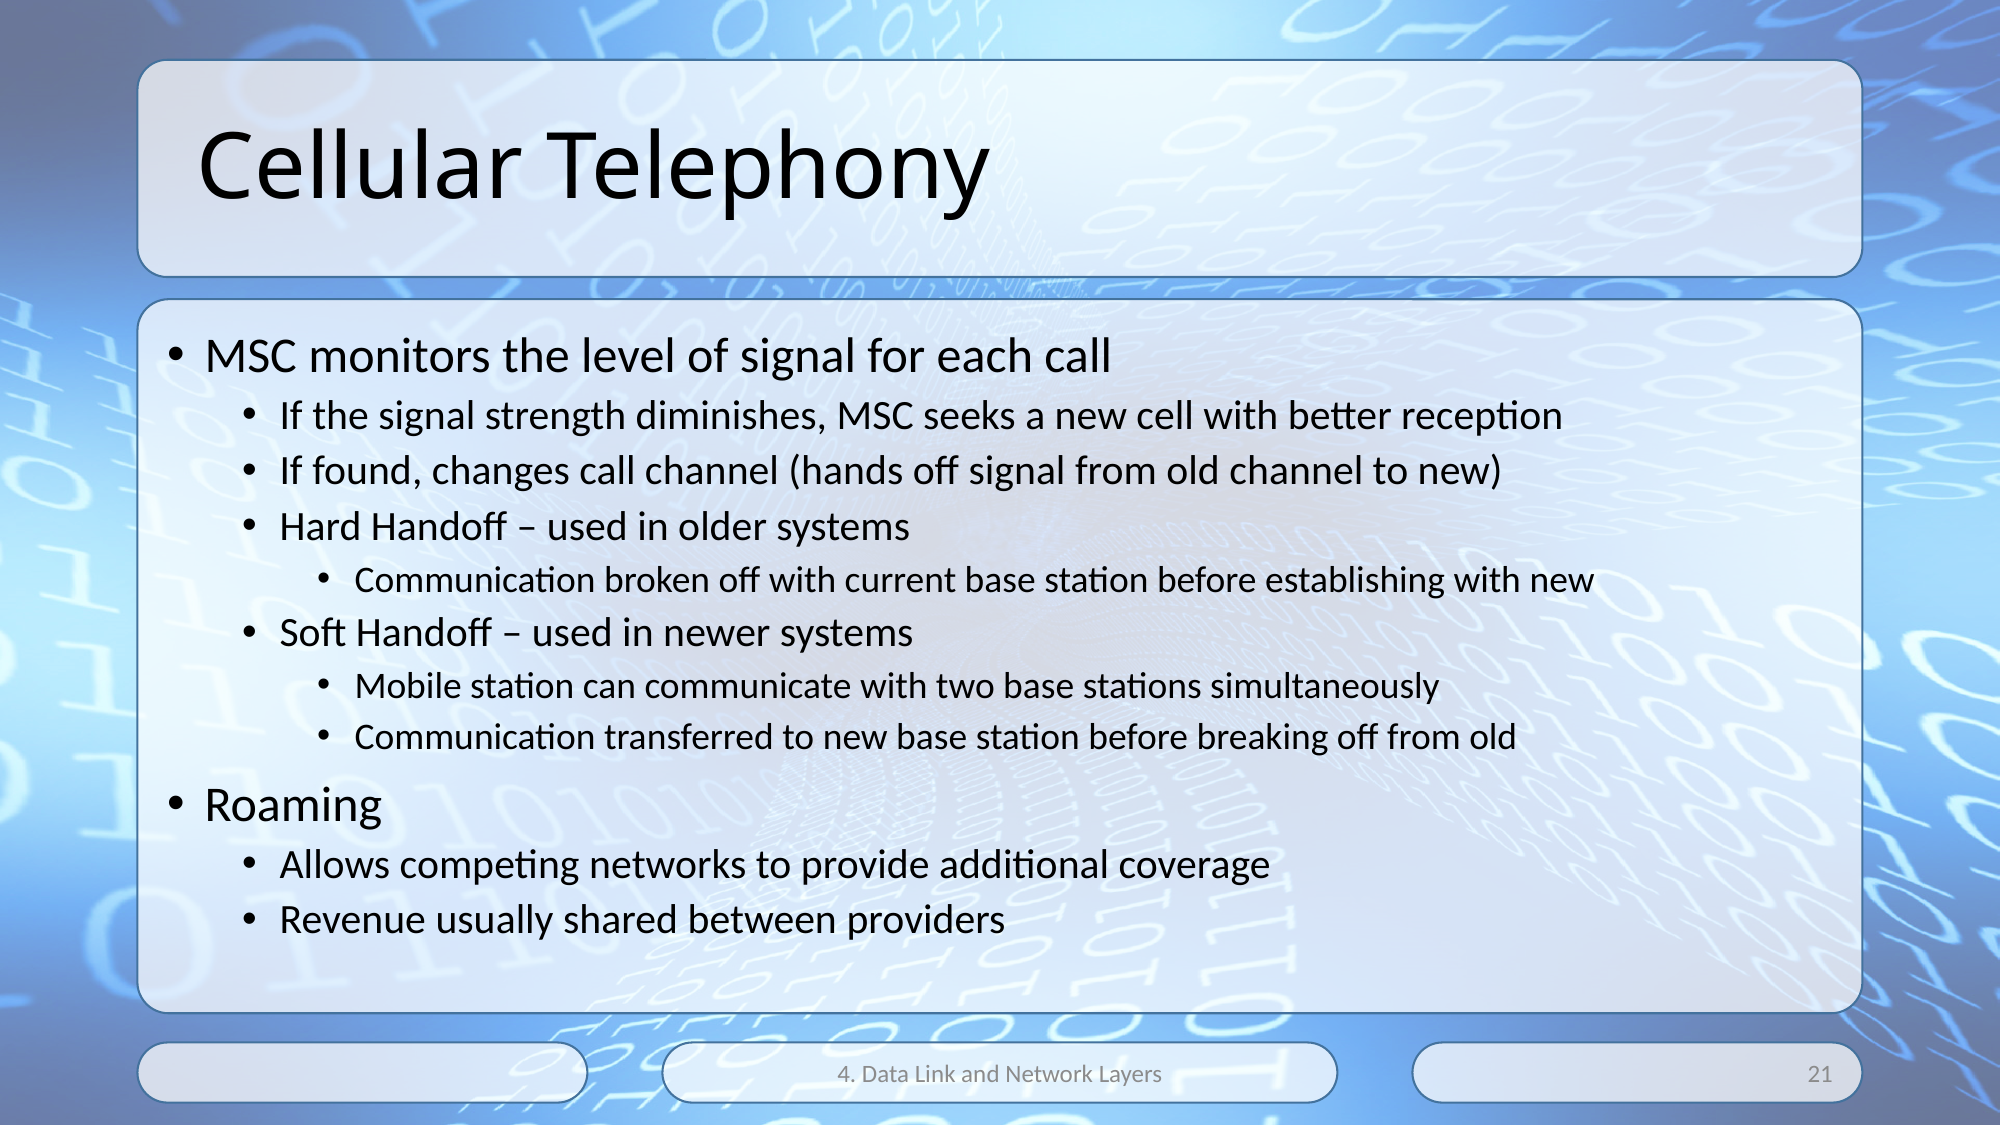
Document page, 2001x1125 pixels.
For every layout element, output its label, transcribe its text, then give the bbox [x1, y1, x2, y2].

slide_number 21 [1412, 1042, 1863, 1103]
list MSC monitors the level of signal for each call If the signal strength diminishes, MSC seeks a new cell with better reception If found, changes call channel (hands off signal from old channel to new) Hard Handoff – used in older systems Communication broken off with current base station before establishing with new Soft Handoff – used in newer systems Mobile station can communicate with two base stations simultaneously Communication transferred to new base station before breaking off from old Roaming Allows competing networks to provide additional coverage Revenue usually shared between providers [137, 299, 1863, 1014]
footer 4. Data Link and Network Layers [662, 1042, 1338, 1103]
title Cellular Telephony [137, 59, 1863, 278]
